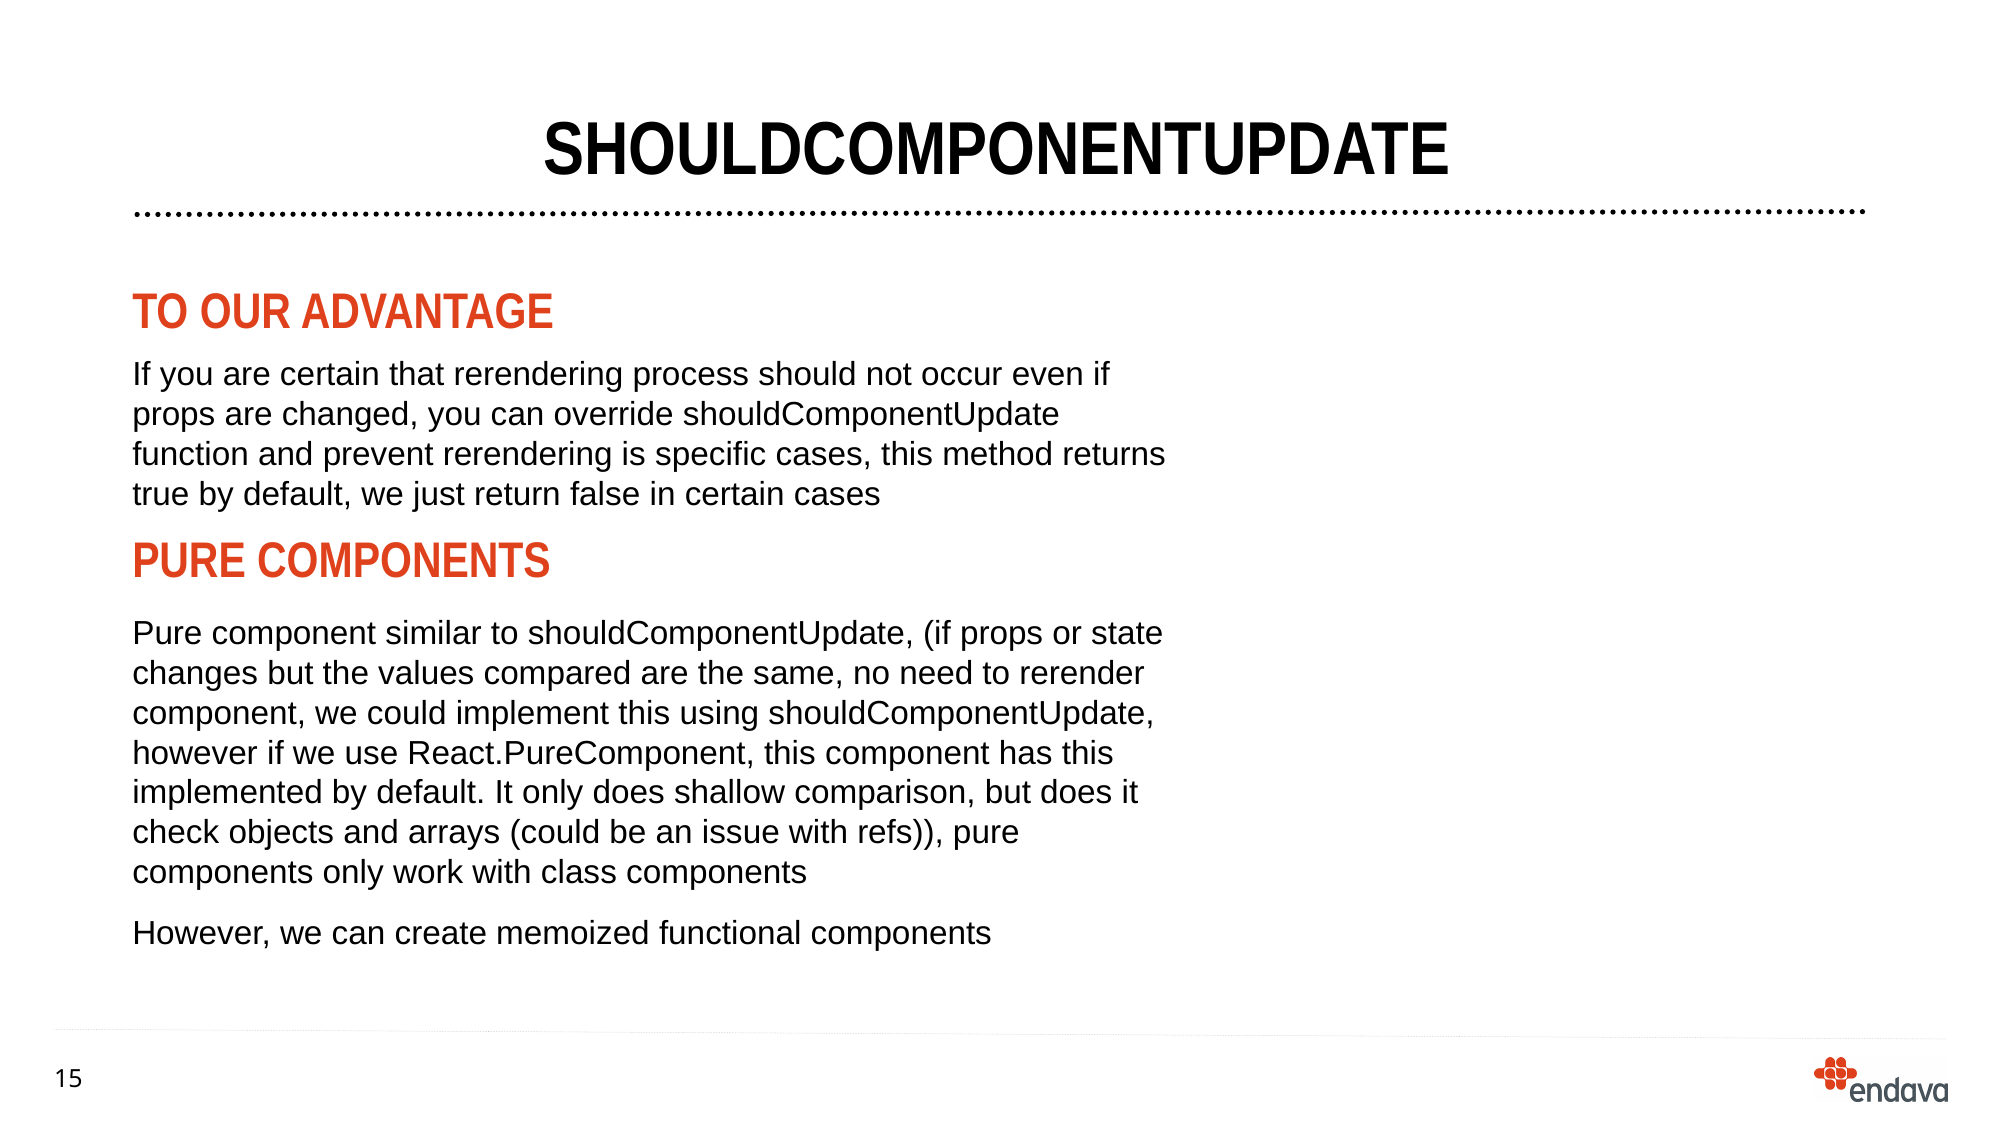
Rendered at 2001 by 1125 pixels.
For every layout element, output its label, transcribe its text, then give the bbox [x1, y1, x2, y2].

picture [1814, 1057, 1948, 1102]
text_box Pure component similar to shouldComponentUpdate, (if props or state changes but the values compared are the same, no need to rerender component, we could implement this using shouldComponentUpdate, however if we use React.PureComponent, this component has this implemented by default. It only does shallow comparison, but does it check objects and arrays (could be an issue with refs)), pure components only work with class components However, we can create memoized functional components [132, 611, 1183, 952]
text_box Pure components [132, 531, 1183, 595]
list To our advantage [132, 282, 1183, 346]
list If you are certain that rerendering process should not occur even if props are changed, you can override shouldComponentUpdate function and prevent rerendering is specific cases, this method returns true by default, we just return false in certain cases [132, 352, 1183, 514]
title shouldcomponentupdate [198, 26, 1812, 195]
